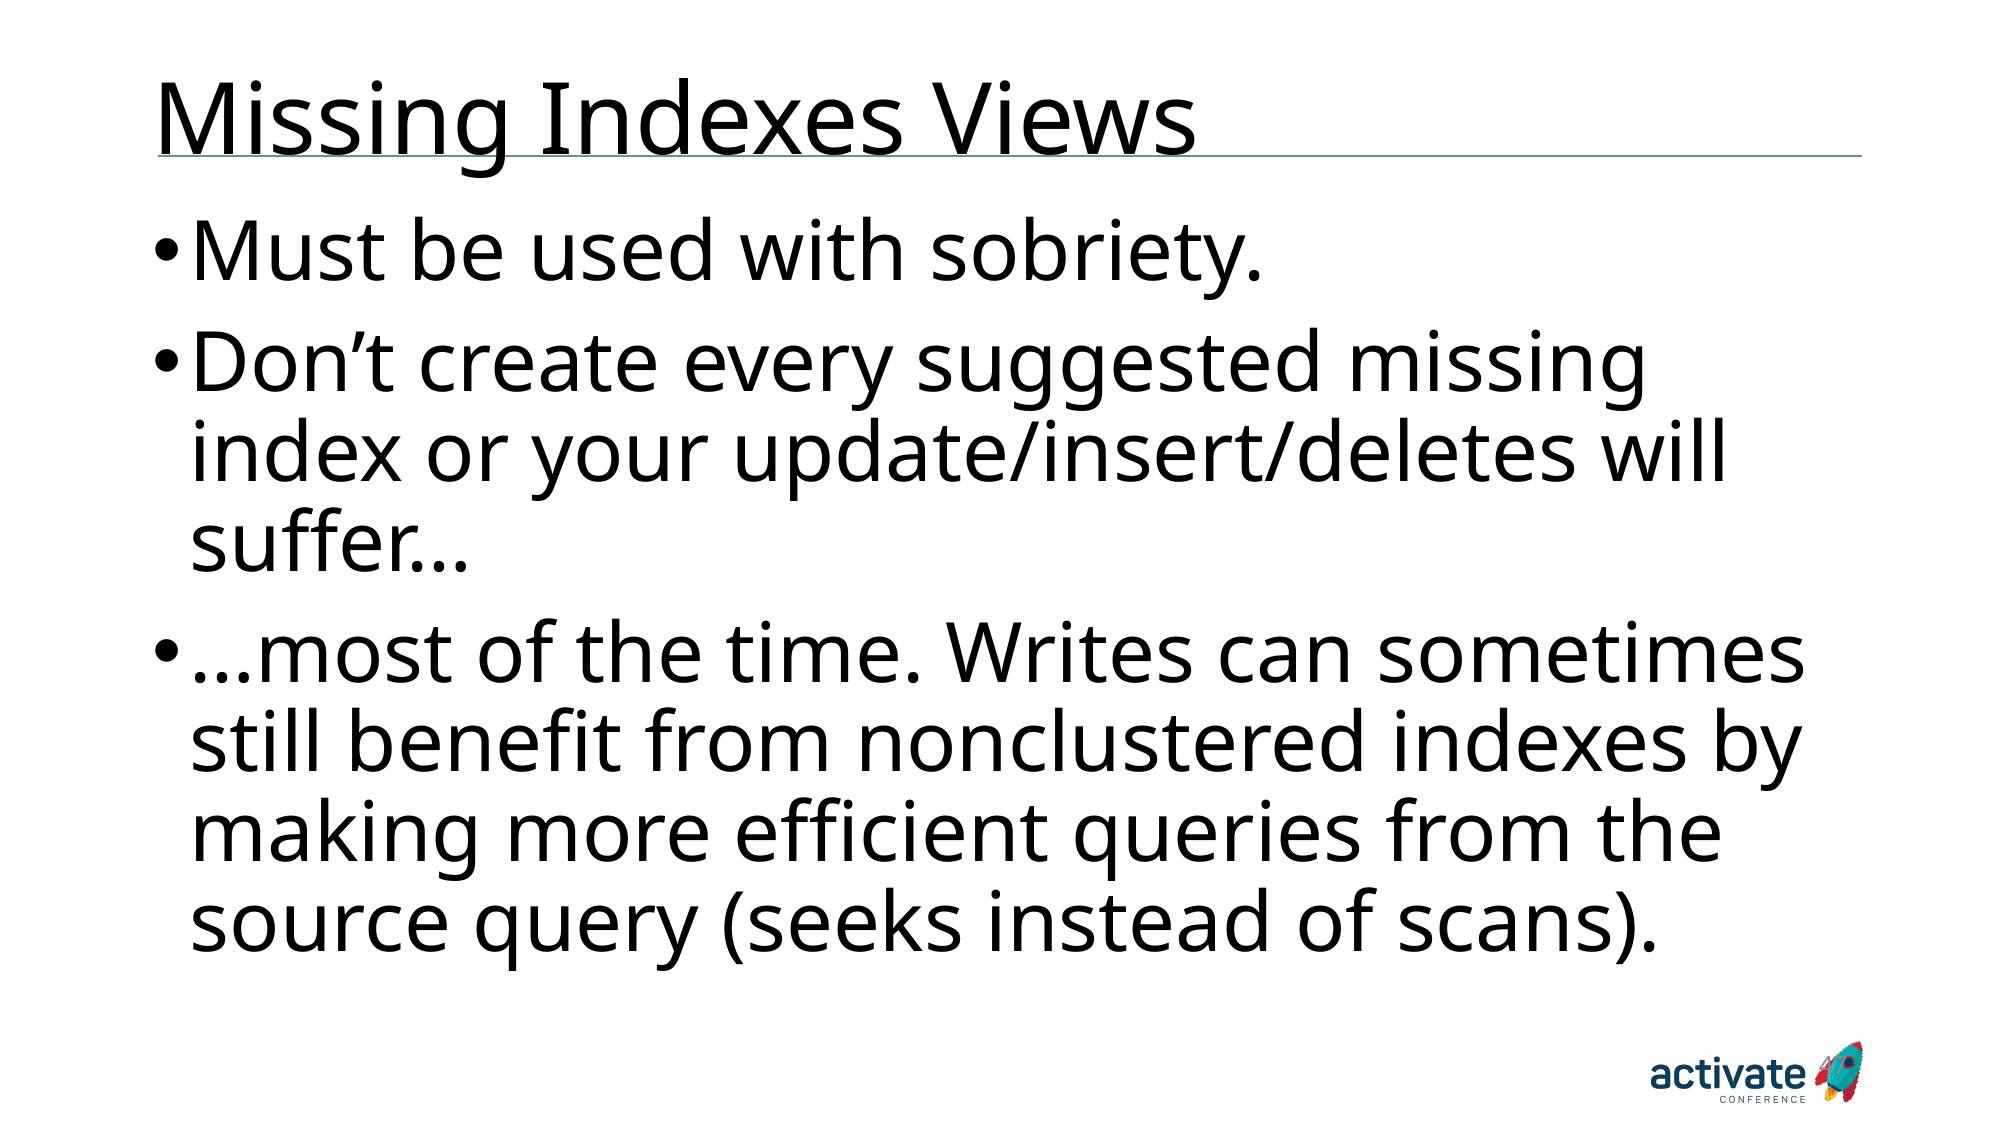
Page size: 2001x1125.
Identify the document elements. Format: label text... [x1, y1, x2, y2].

picture [1651, 1097, 1863, 1103]
slide_number 47 [1412, 1036, 1863, 1097]
list Must be used with sobriety. Don’t create every suggested missing index or your update/insert/deletes will suffer… …most of the time. Writes can sometimes still benefit from nonclustered indexes by making more efficient queries from the source query (seeks instead of scans). [137, 201, 1863, 1014]
title Missing Indexes Views [137, 59, 1863, 184]
